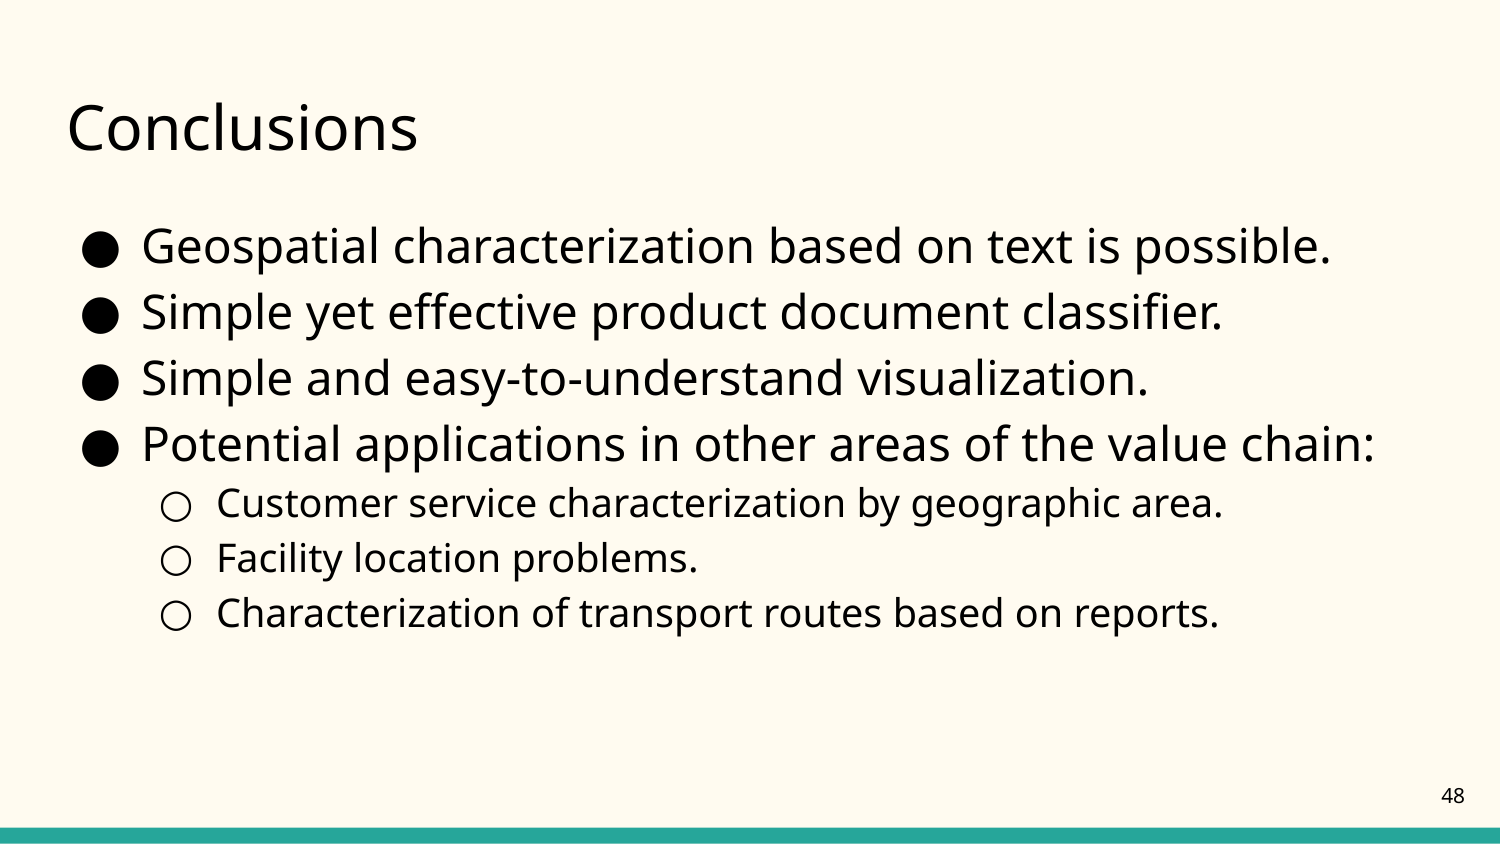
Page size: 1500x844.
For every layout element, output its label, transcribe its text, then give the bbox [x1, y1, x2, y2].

title Conclusions [51, 72, 1449, 174]
slide_number ‹#› [1389, 764, 1480, 830]
list Geospatial characterization based on text is possible. Simple yet effective product document classifier. Simple and easy-to-understand visualization. Potential applications in other areas of the value chain: Customer service characterization by geographic area. Facility location problems. Characterization of transport routes based on reports. [51, 192, 1449, 750]
